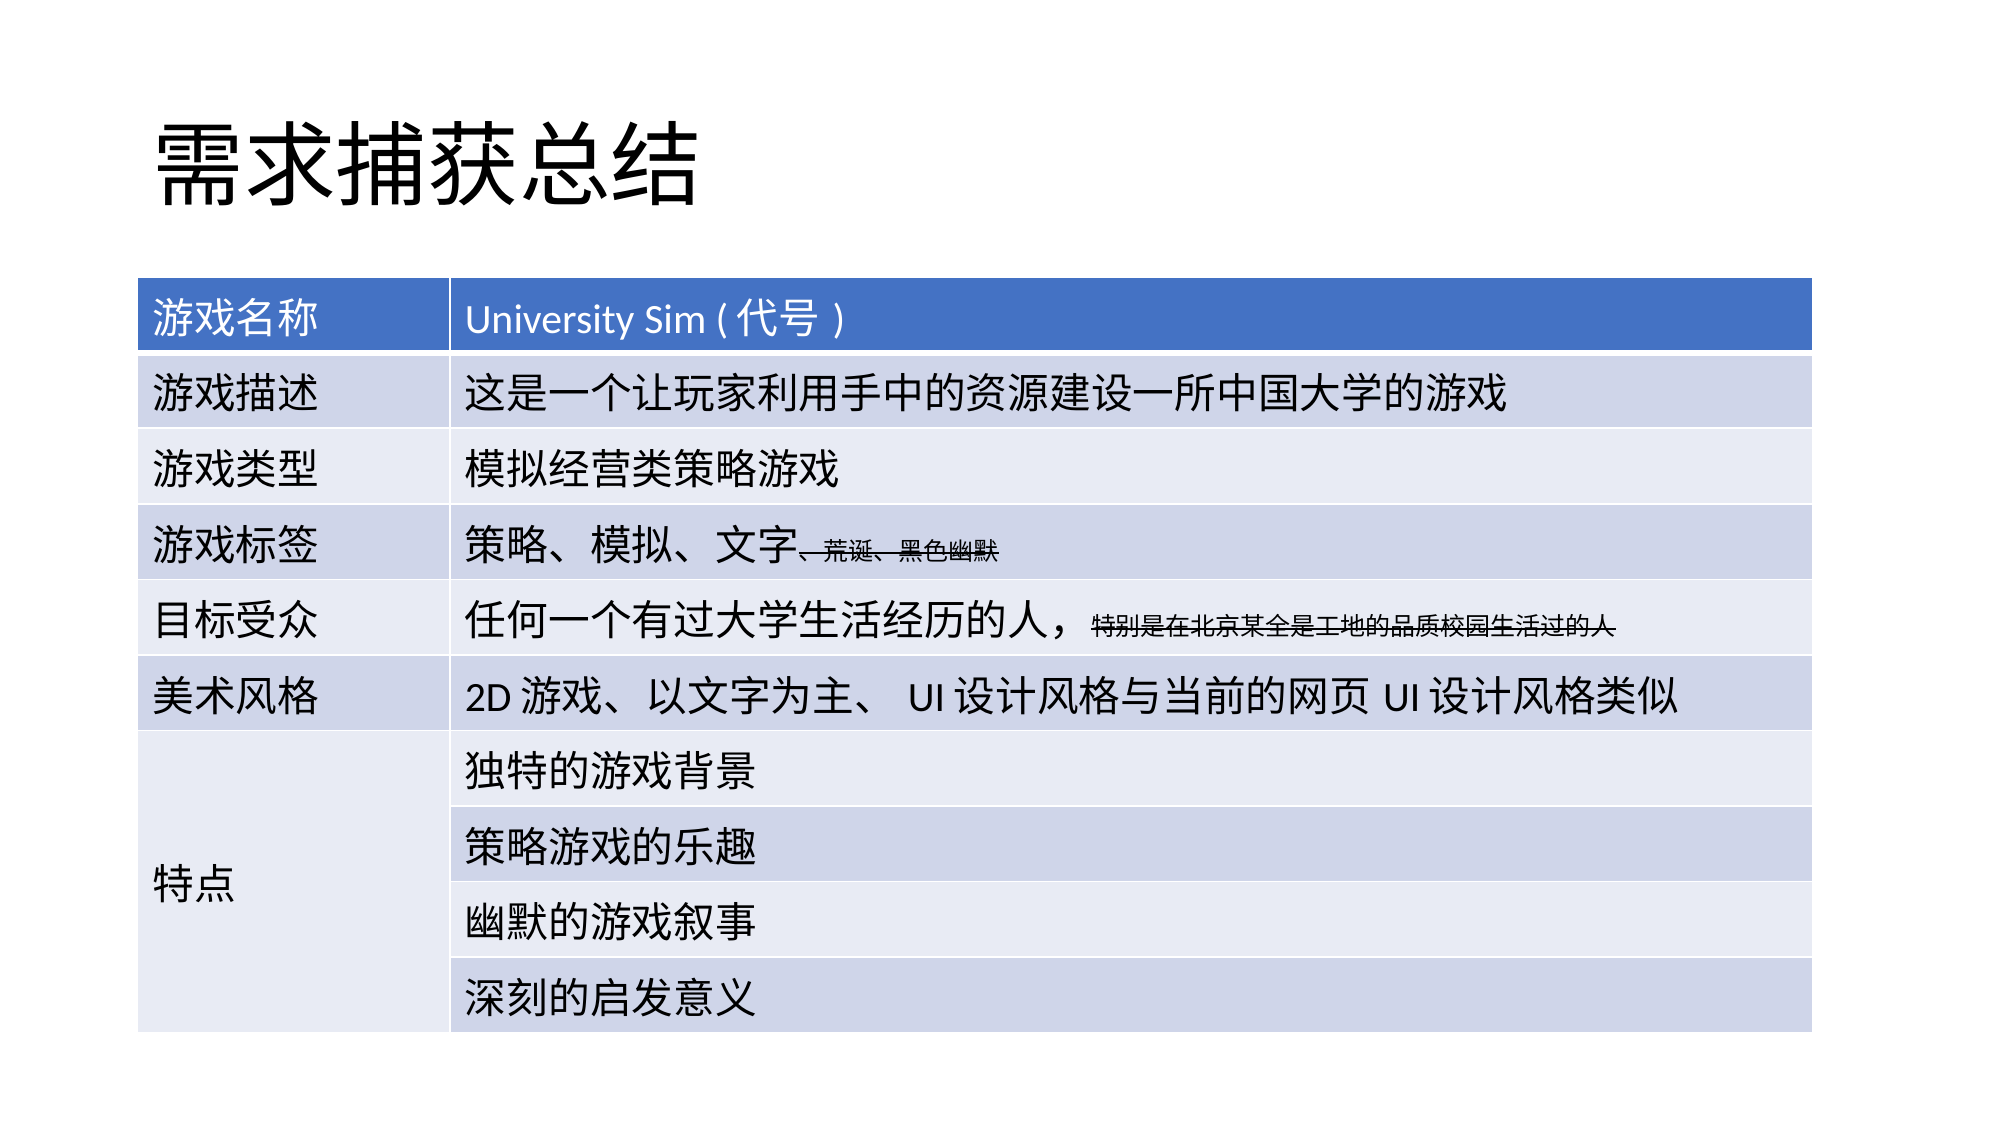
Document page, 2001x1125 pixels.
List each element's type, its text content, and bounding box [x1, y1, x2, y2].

table_cell 游戏描述 [138, 356, 449, 427]
table_cell 特点 [138, 731, 449, 1032]
table_cell 任何一个有过大学生活经历的人，特别是在北京某全是工地的品质校园生活过的人 [451, 580, 1812, 654]
table_cell 策略、模拟、文字、荒诞、黑色幽默 [451, 505, 1812, 579]
table_header 游戏名称 [138, 278, 449, 350]
table_cell 游戏类型 [138, 429, 449, 503]
table_header University Sim (代号) [451, 278, 1812, 350]
table_cell 这是一个让玩家利用手中的资源建设一所中国大学的游戏 [451, 356, 1812, 427]
table_cell 美术风格 [138, 656, 449, 730]
table_cell 策略游戏的乐趣 [451, 807, 1812, 881]
title 需求捕获总结 [137, 59, 1863, 278]
table_cell 模拟经营类策略游戏 [451, 429, 1812, 503]
table_cell 幽默的游戏叙事 [451, 882, 1812, 956]
table_cell 独特的游戏背景 [451, 731, 1812, 805]
table_cell 2D游戏、以文字为主、UI设计风格与当前的网页UI设计风格类似 [451, 656, 1812, 730]
table_cell 游戏标签 [138, 505, 449, 579]
table_cell 目标受众 [138, 580, 449, 654]
table_cell 深刻的启发意义 [451, 958, 1812, 1032]
